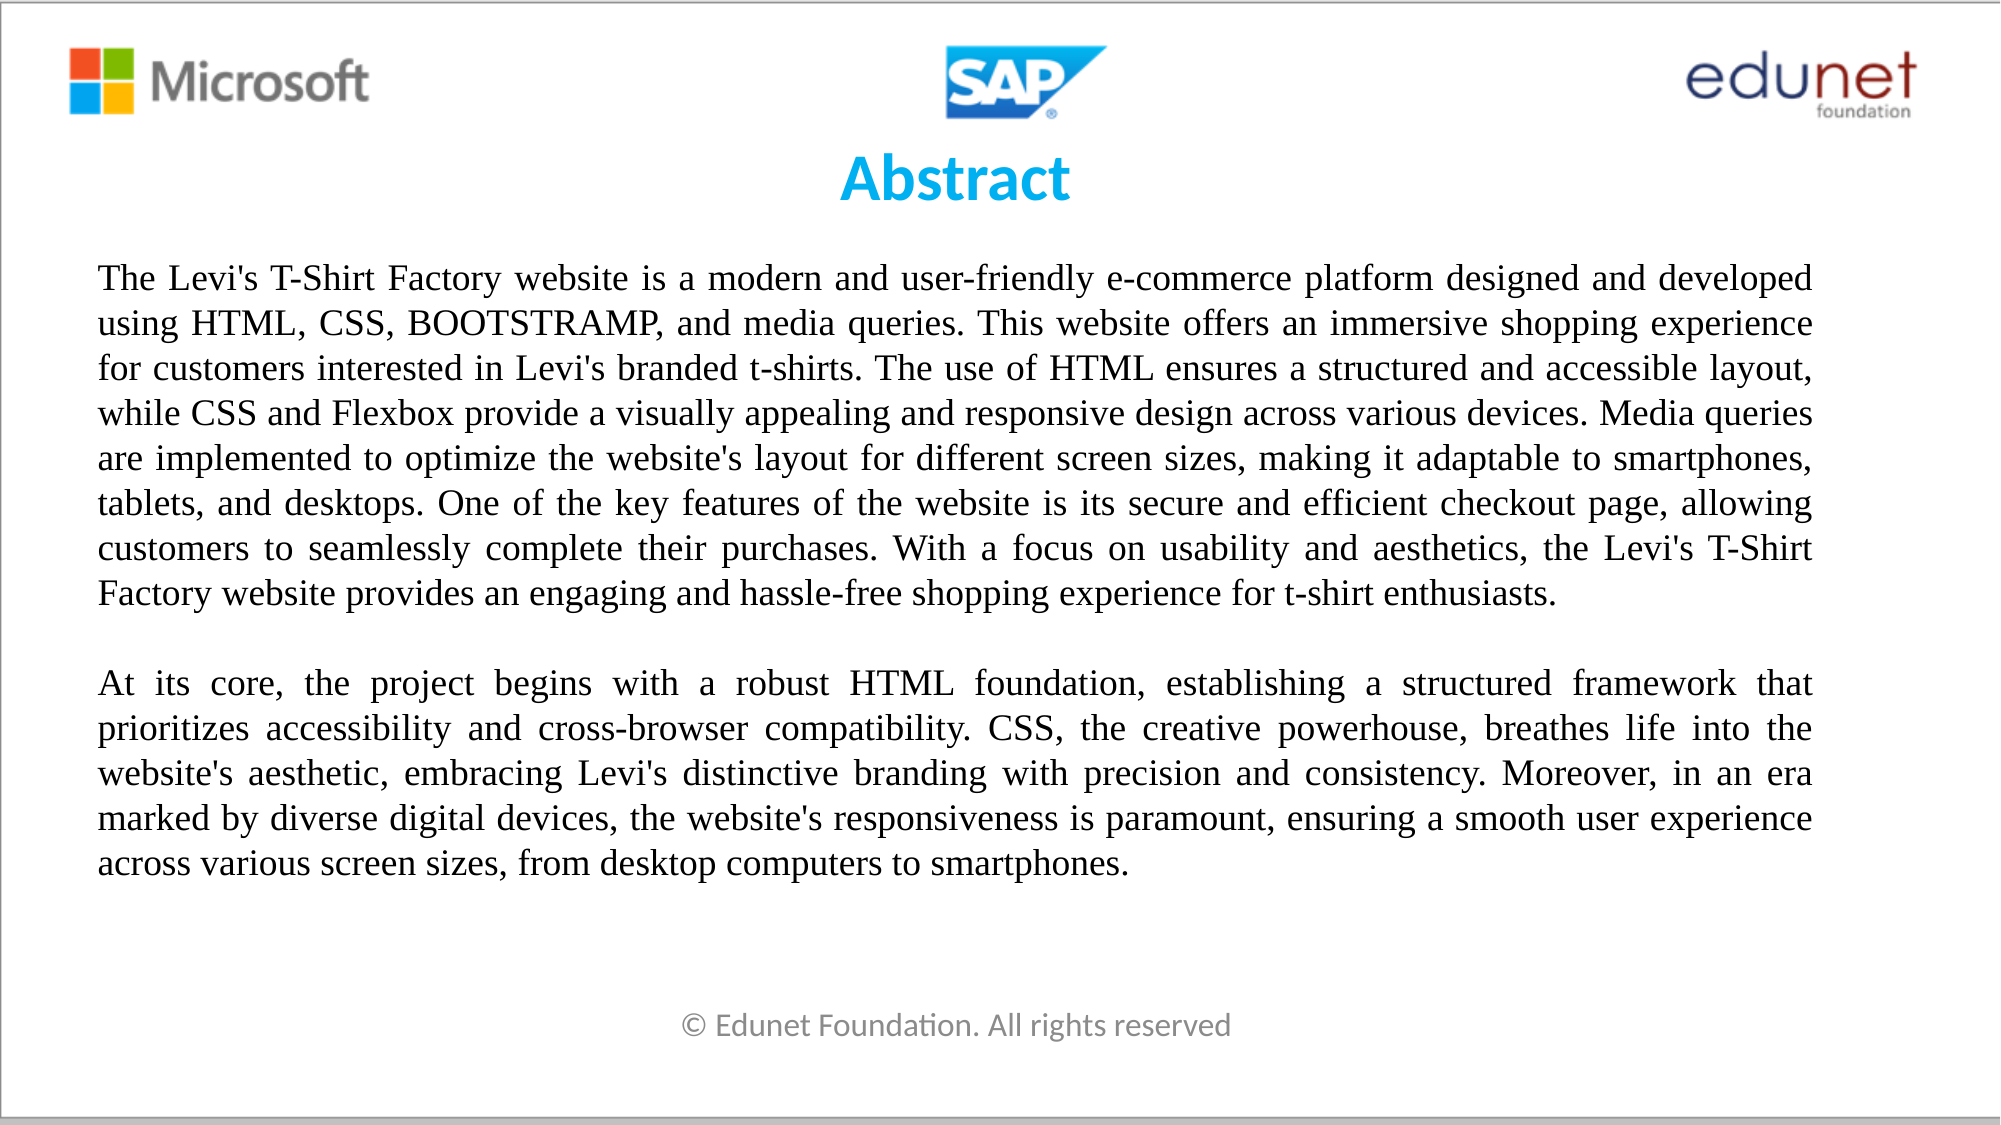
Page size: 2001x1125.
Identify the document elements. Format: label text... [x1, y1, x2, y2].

picture [0, 0, 2001, 1125]
footer Abstract The Levi's T-Shirt Factory website is a modern and user-friendly e-commerce platform designed and developed using HTML, CSS, BOOTSTRAMP, and media queries. This website offers an immersive shopping experience for customers interested in Levi's branded t-shirts. The use of HTML ensures a structured and accessible layout, while CSS and Flexbox provide a visually appealing and responsive design across various devices. Media queries are implemented to optimize the website's layout for different screen sizes, making it adaptable to smartphones, tablets, and desktops. One of the key features of the website is its secure and efficient checkout page, allowing customers to seamlessly complete their purchases. With a focus on usability and aesthetics, the Levi's T-Shirt Factory website provides an engaging and hassle-free shopping experience for t-shirt enthusiasts. At its core, the project begins with a robust HTML foundation, establishing a structured framework that prioritizes accessibility and cross-browser compatibility. CSS, the creative powerhouse, breathes life into the website's aesthetic, embracing Levi's distinctive branding with precision and consistency. Moreover, in an era marked by diverse digital devices, the website's responsiveness is paramount, ensuring a smooth user experience across various screen sizes, from desktop computers to smartphones. © Edunet Foundation. All rights reserved © Edunet Foundation. All rights reserved [82, 177, 1831, 1125]
picture [857, 169, 863, 177]
